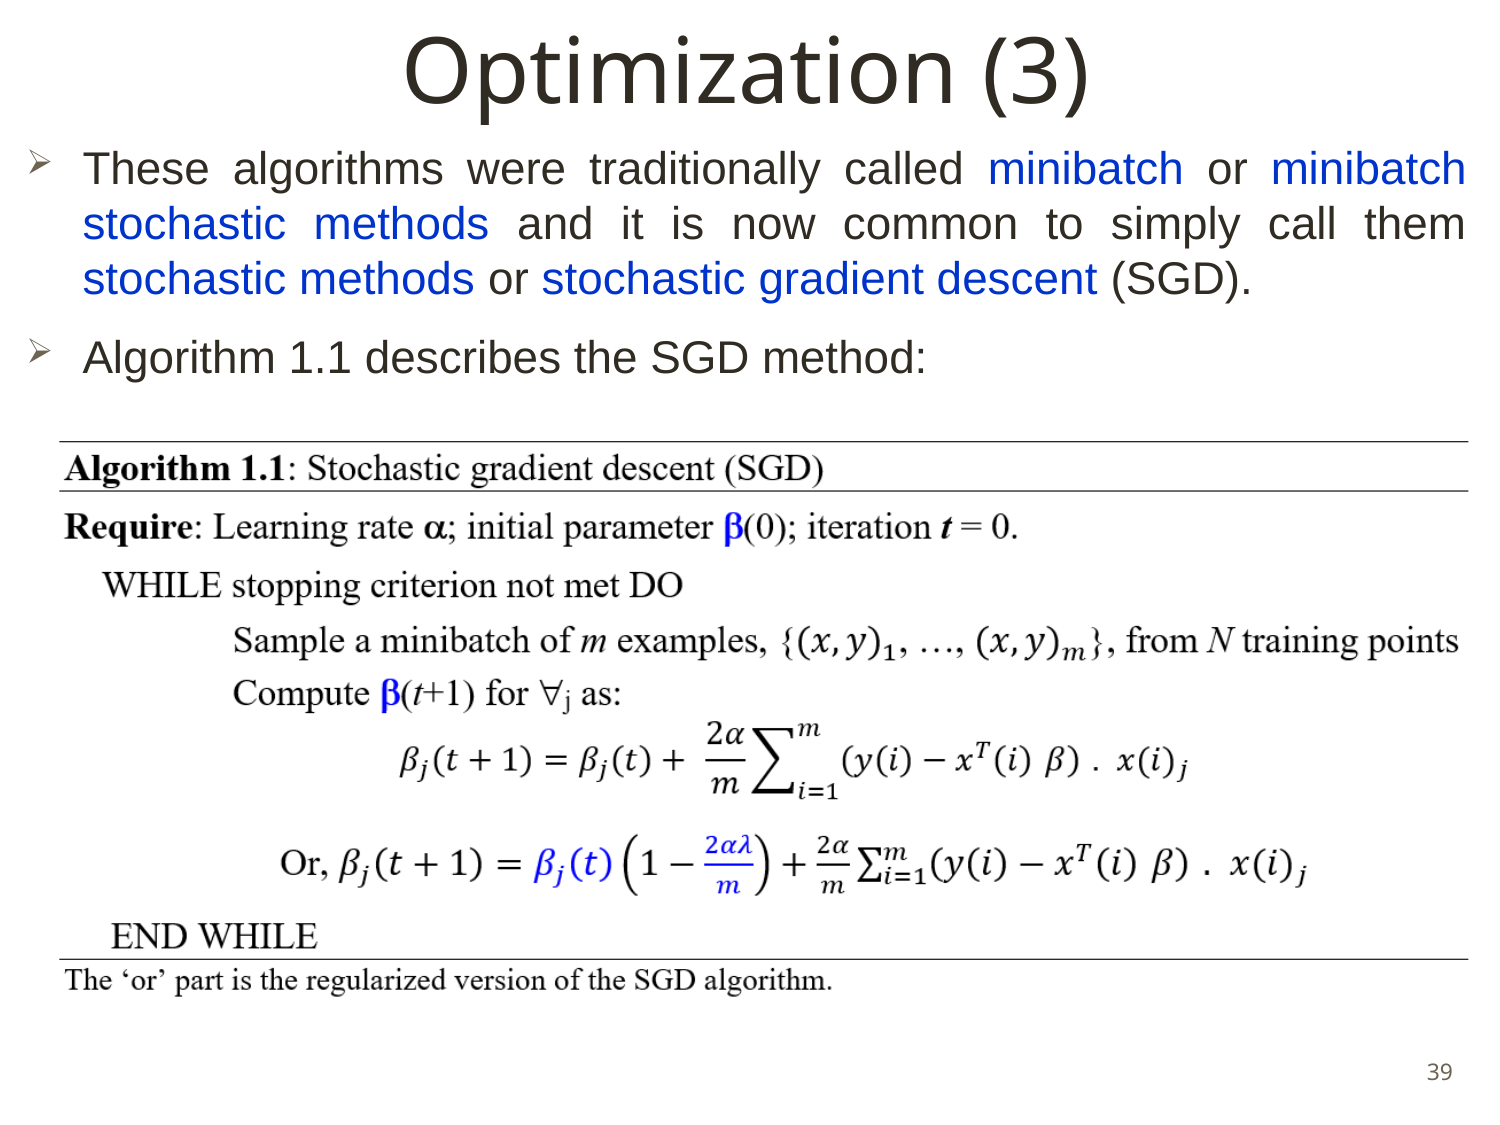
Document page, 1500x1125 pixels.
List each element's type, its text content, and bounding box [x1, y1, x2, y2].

slide_number 39 [1217, 1043, 1469, 1103]
list These algorithms were traditionally called minibatch or minibatch stochastic methods and it is now common to simply call them stochastic methods or stochastic gradient descent (SGD). Algorithm 1.1 describes the SGD method: [10, 130, 1482, 1043]
picture [44, 423, 1470, 1008]
title Optimization (3) [0, 0, 1497, 130]
